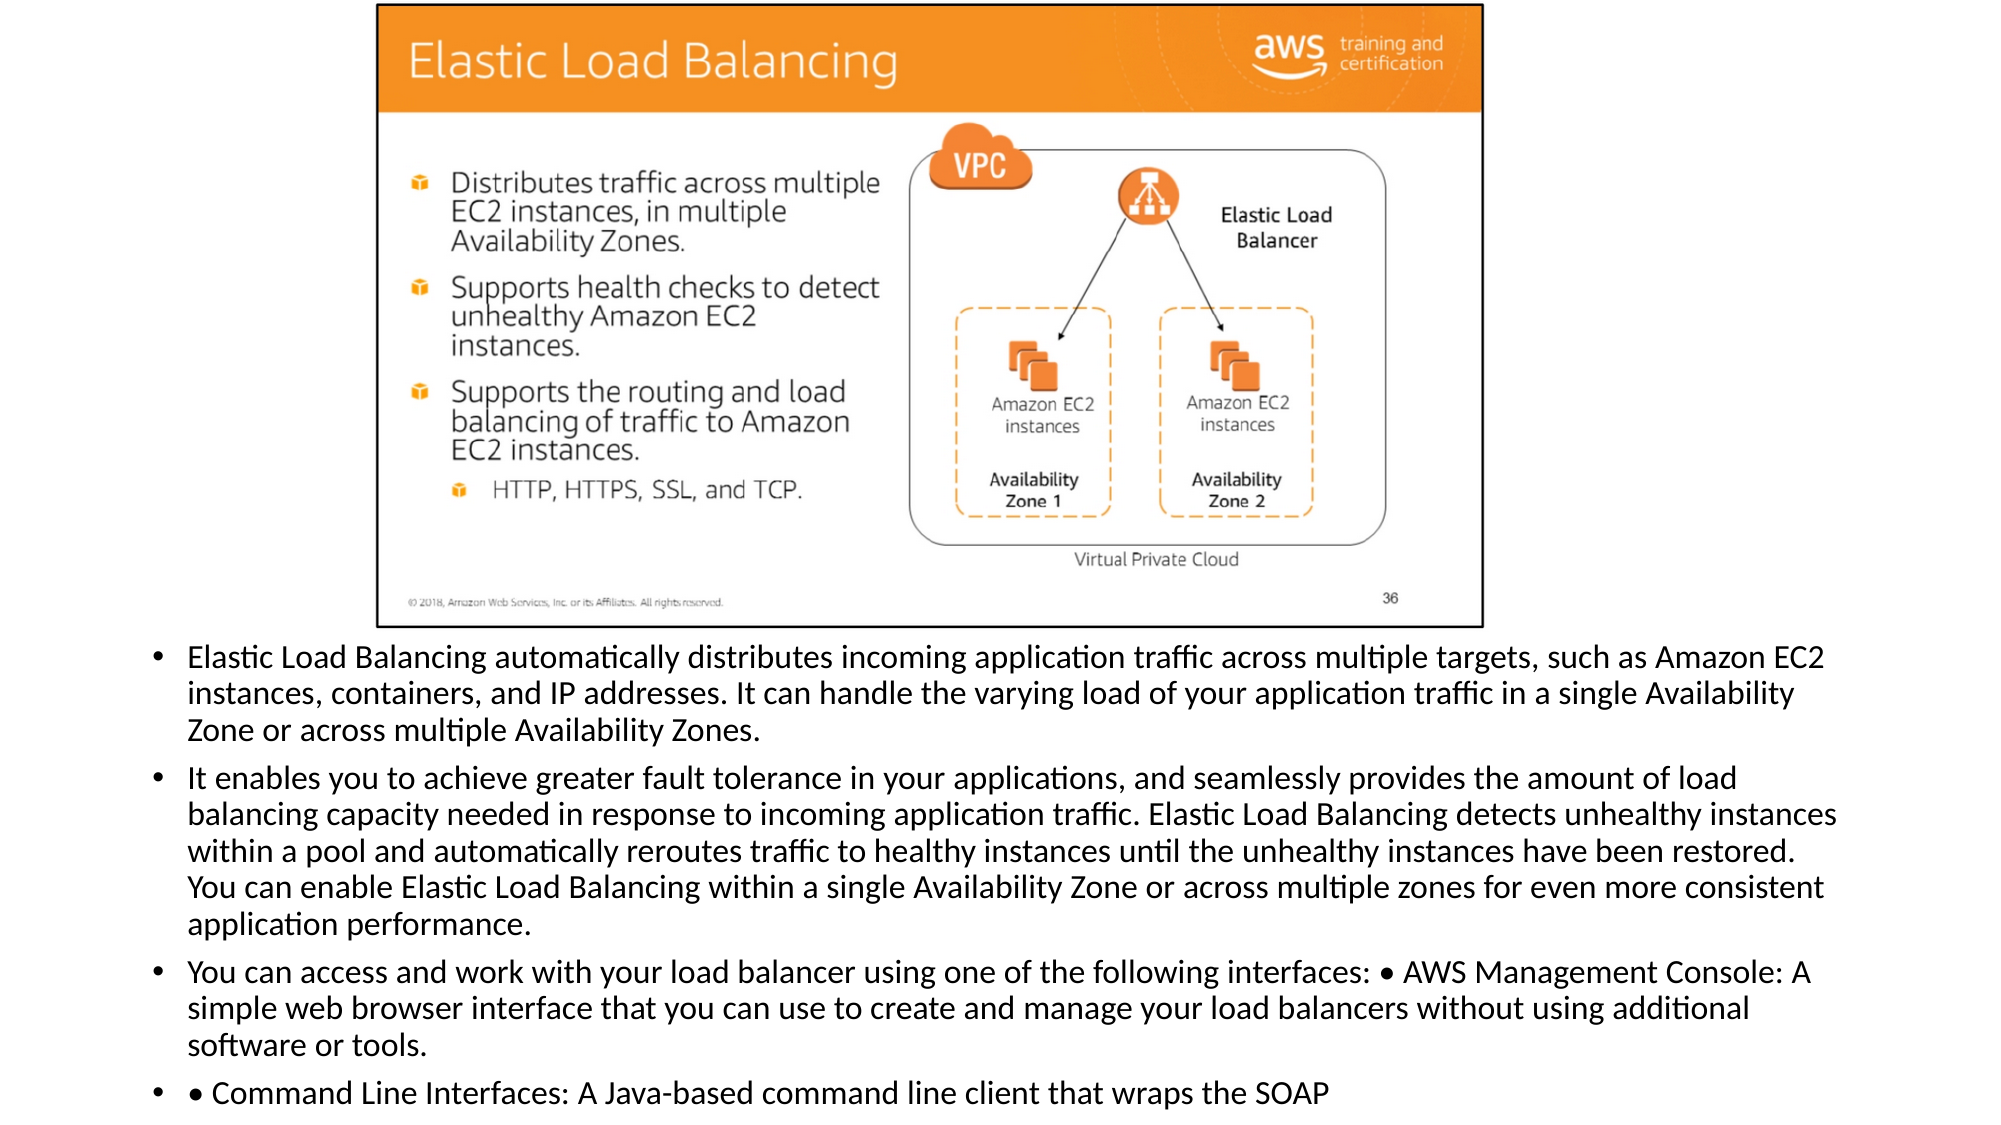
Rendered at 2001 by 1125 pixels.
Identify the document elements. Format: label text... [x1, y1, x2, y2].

picture [371, 0, 1490, 632]
list Elastic Load Balancing automatically distributes incoming application traffic across multiple targets, such as Amazon EC2 instances, containers, and IP addresses. It can handle the varying load of your application traffic in a single Availability Zone or across multiple Availability Zones. It enables you to achieve greater fault tolerance in your applications, and seamlessly provides the amount of load balancing capacity needed in response to incoming application traffic. Elastic Load Balancing detects unhealthy instances within a pool and automatically reroutes traffic to healthy instances until the unhealthy instances have been restored. You can enable Elastic Load Balancing within a single Availability Zone or across multiple zones for even more consistent application performance. You can access and work with your load balancer using one of the following interfaces: • AWS Management Console: A simple web browser interface that you can use to create and manage your load balancers without using additional software or tools. • Command Line Interfaces: A Java-based command line client that wraps the SOAP [137, 631, 1863, 1125]
